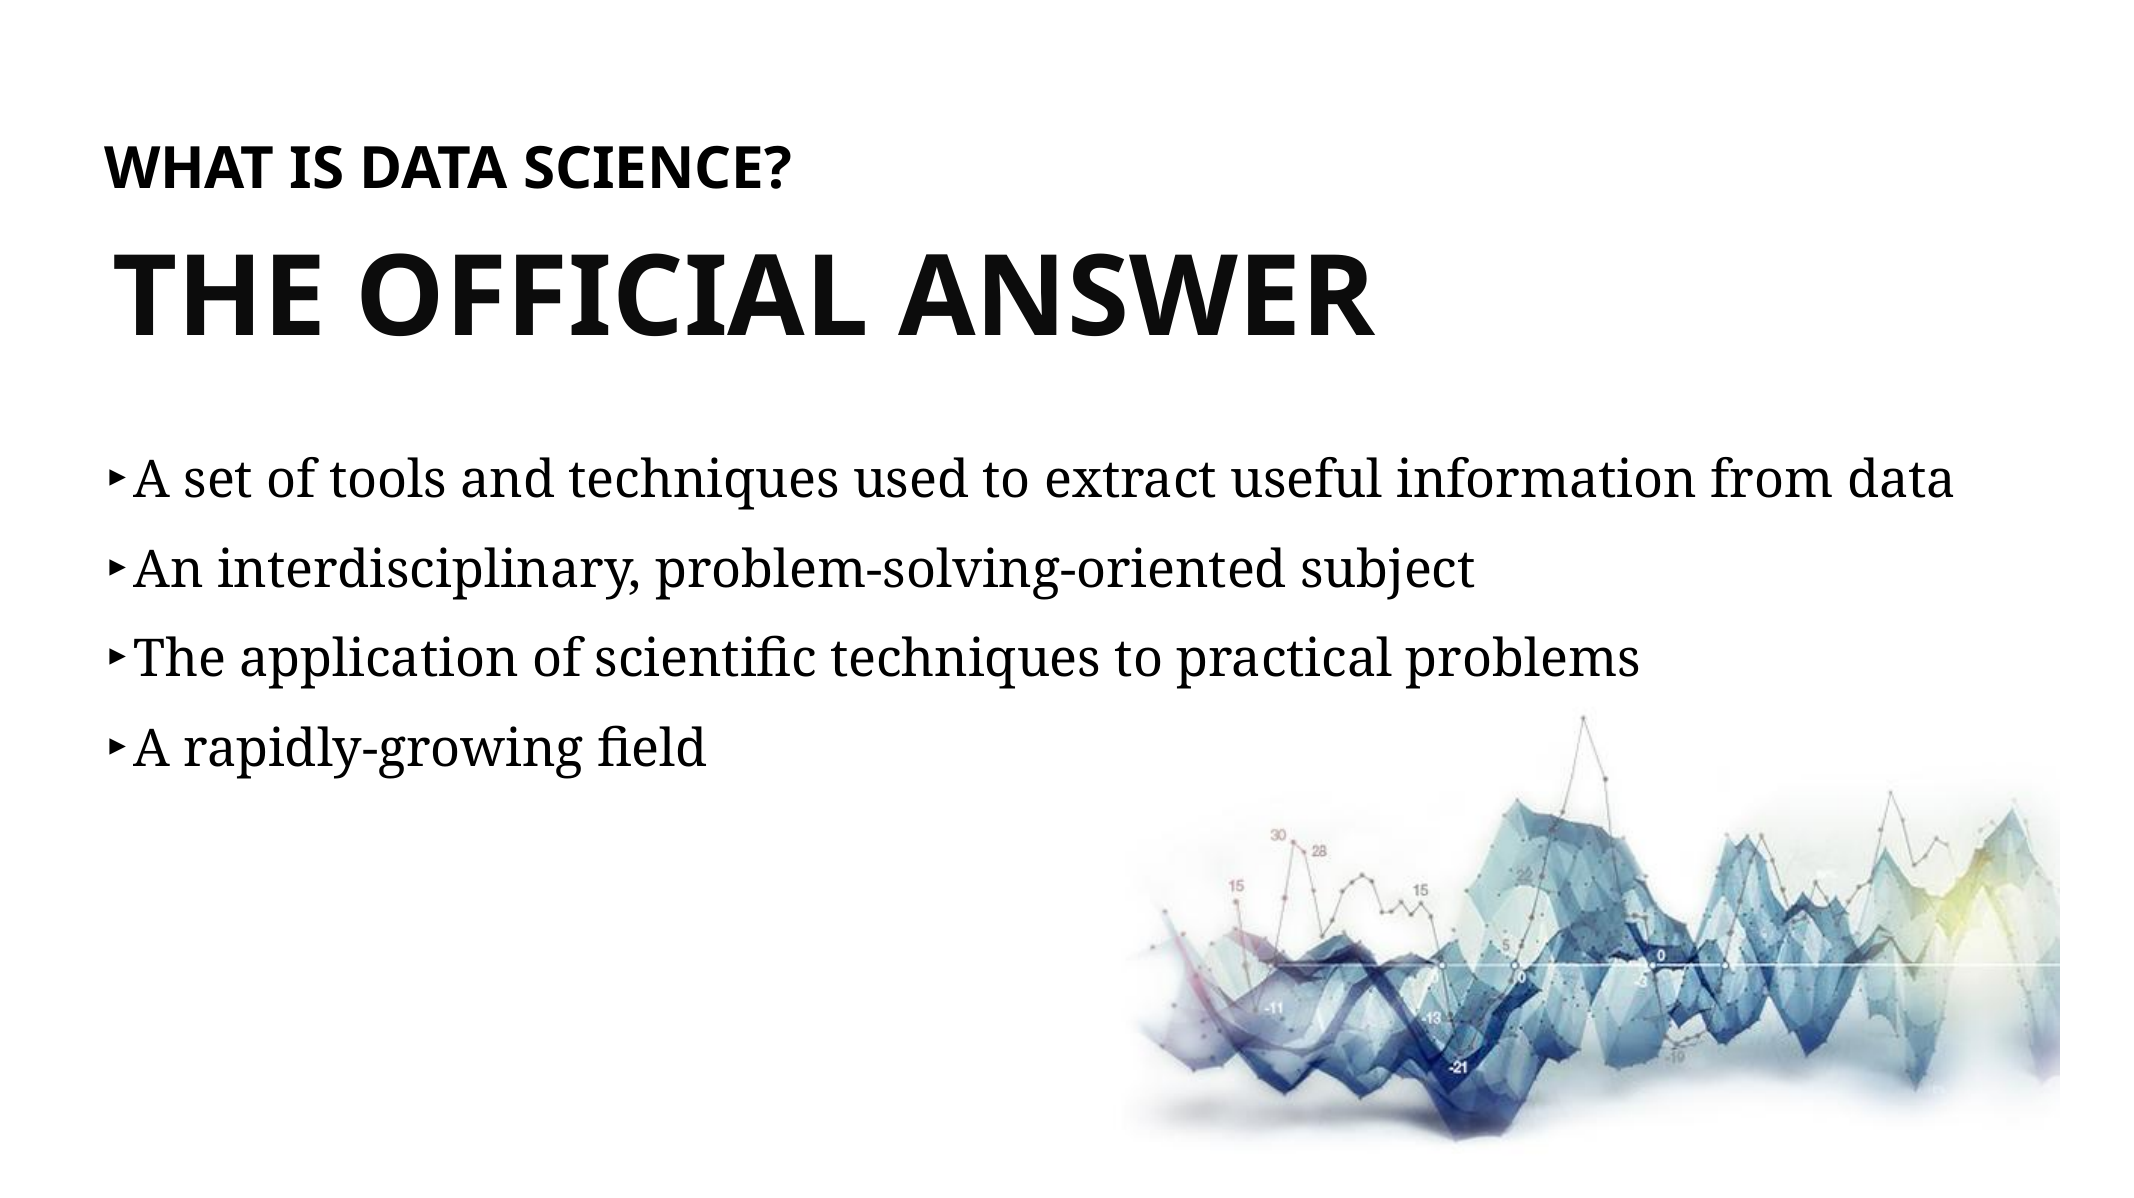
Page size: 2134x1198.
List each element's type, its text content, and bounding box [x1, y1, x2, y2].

text_box A set of tools and techniques used to extract useful information from data An interdisciplinary, problem-solving-oriented subject The application of scientific techniques to practical problems A rapidly-growing field [104, 426, 1981, 1133]
text_box WHAT IS DATA SCIENCE? [104, 120, 1371, 192]
text_box THE OFFICIAL ANSWER [104, 237, 2030, 369]
picture [1090, 695, 2061, 1163]
